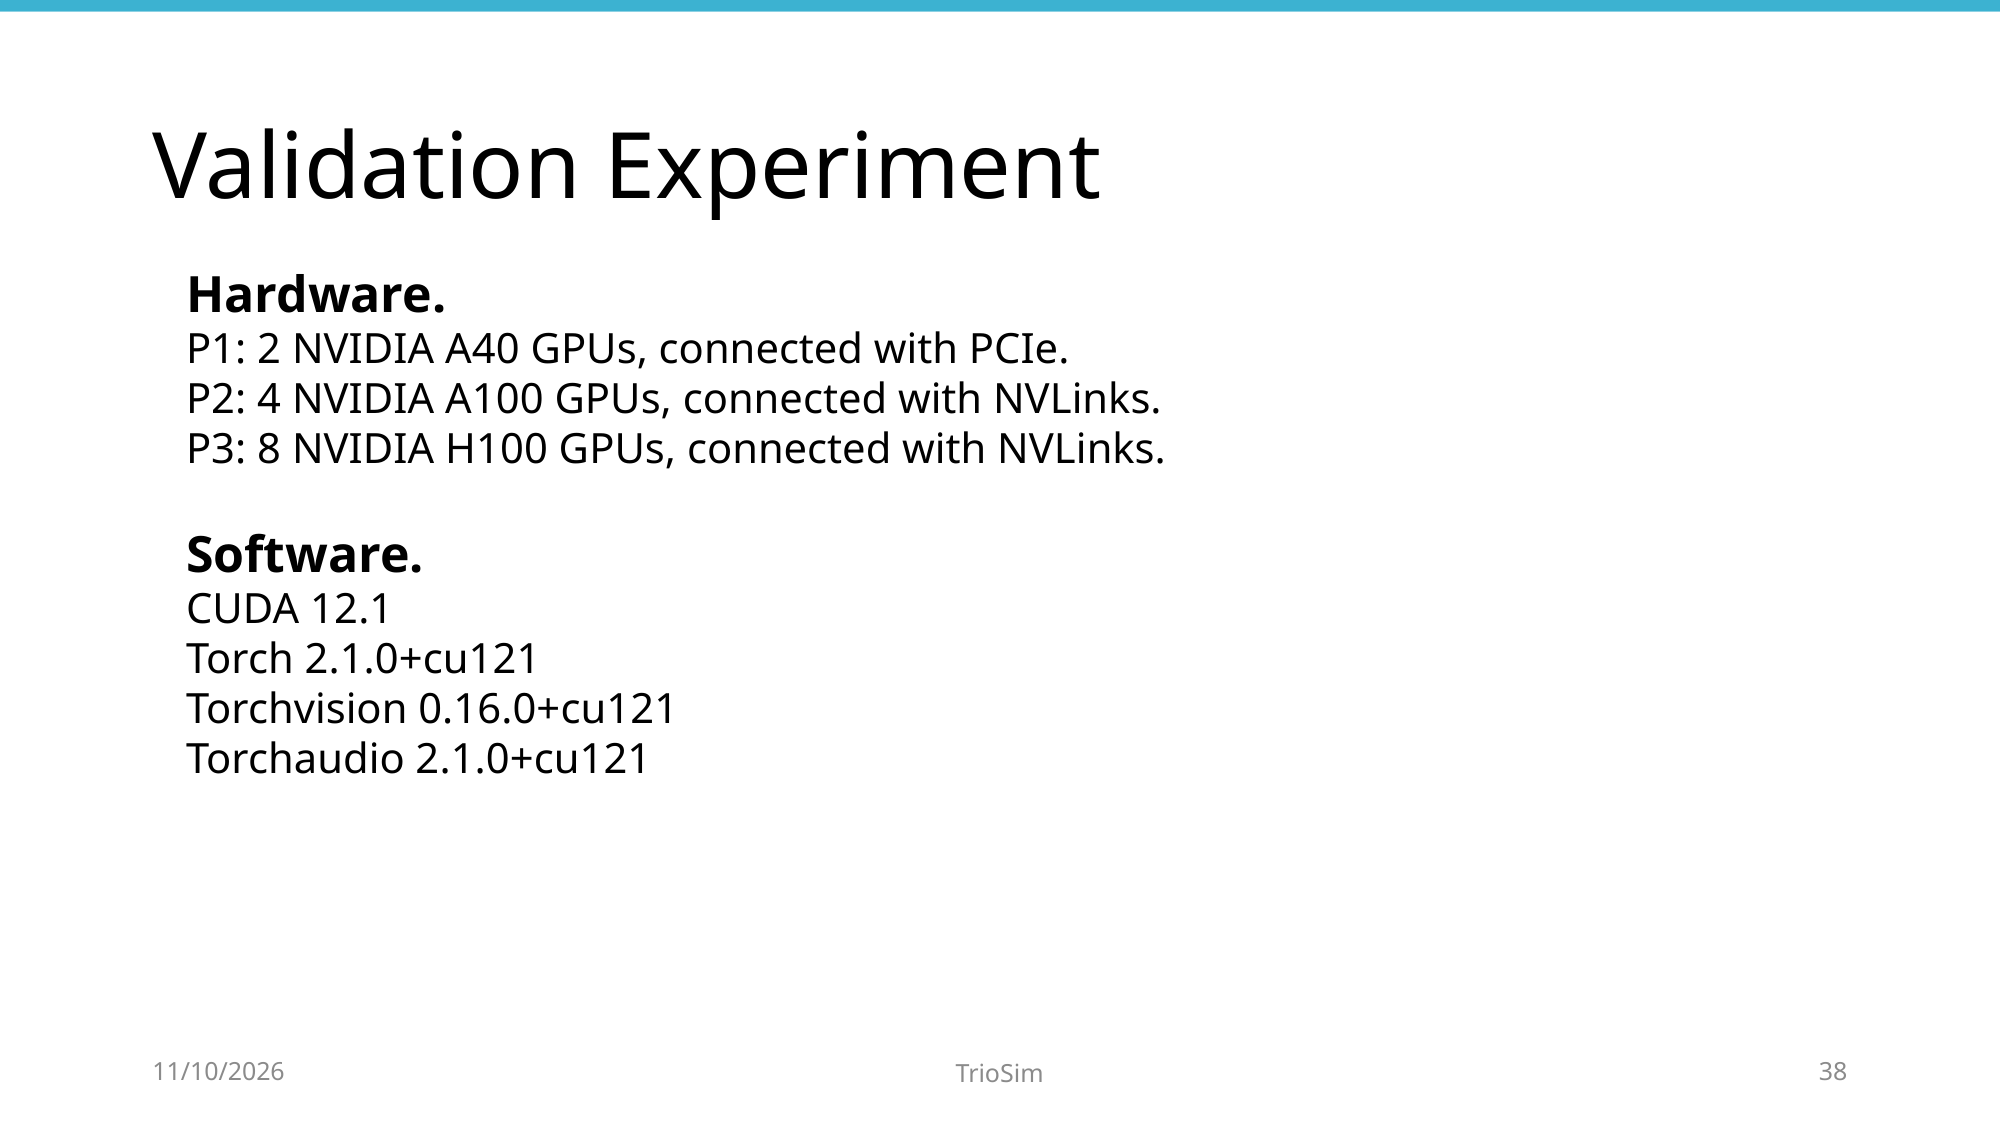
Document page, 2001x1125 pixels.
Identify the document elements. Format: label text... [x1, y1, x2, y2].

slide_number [137, 1042, 588, 1103]
title Validation Experiment [137, 59, 1863, 278]
footer TrioSim [662, 1042, 1338, 1103]
text_box Hardware. P1: 2 NVIDIA A40 GPUs, connected with PCIe. P2: 4 NVIDIA A100 GPUs, connected with NVLinks. P3: 8 NVIDIA H100 GPUs, connected with NVLinks. Software. CUDA 12.1 Torch 2.1.0+cu121 Torchvision 0.16.0+cu121 Torchaudio 2.1.0+cu121 [171, 254, 1500, 790]
slide_number 38 [1412, 1042, 1863, 1103]
